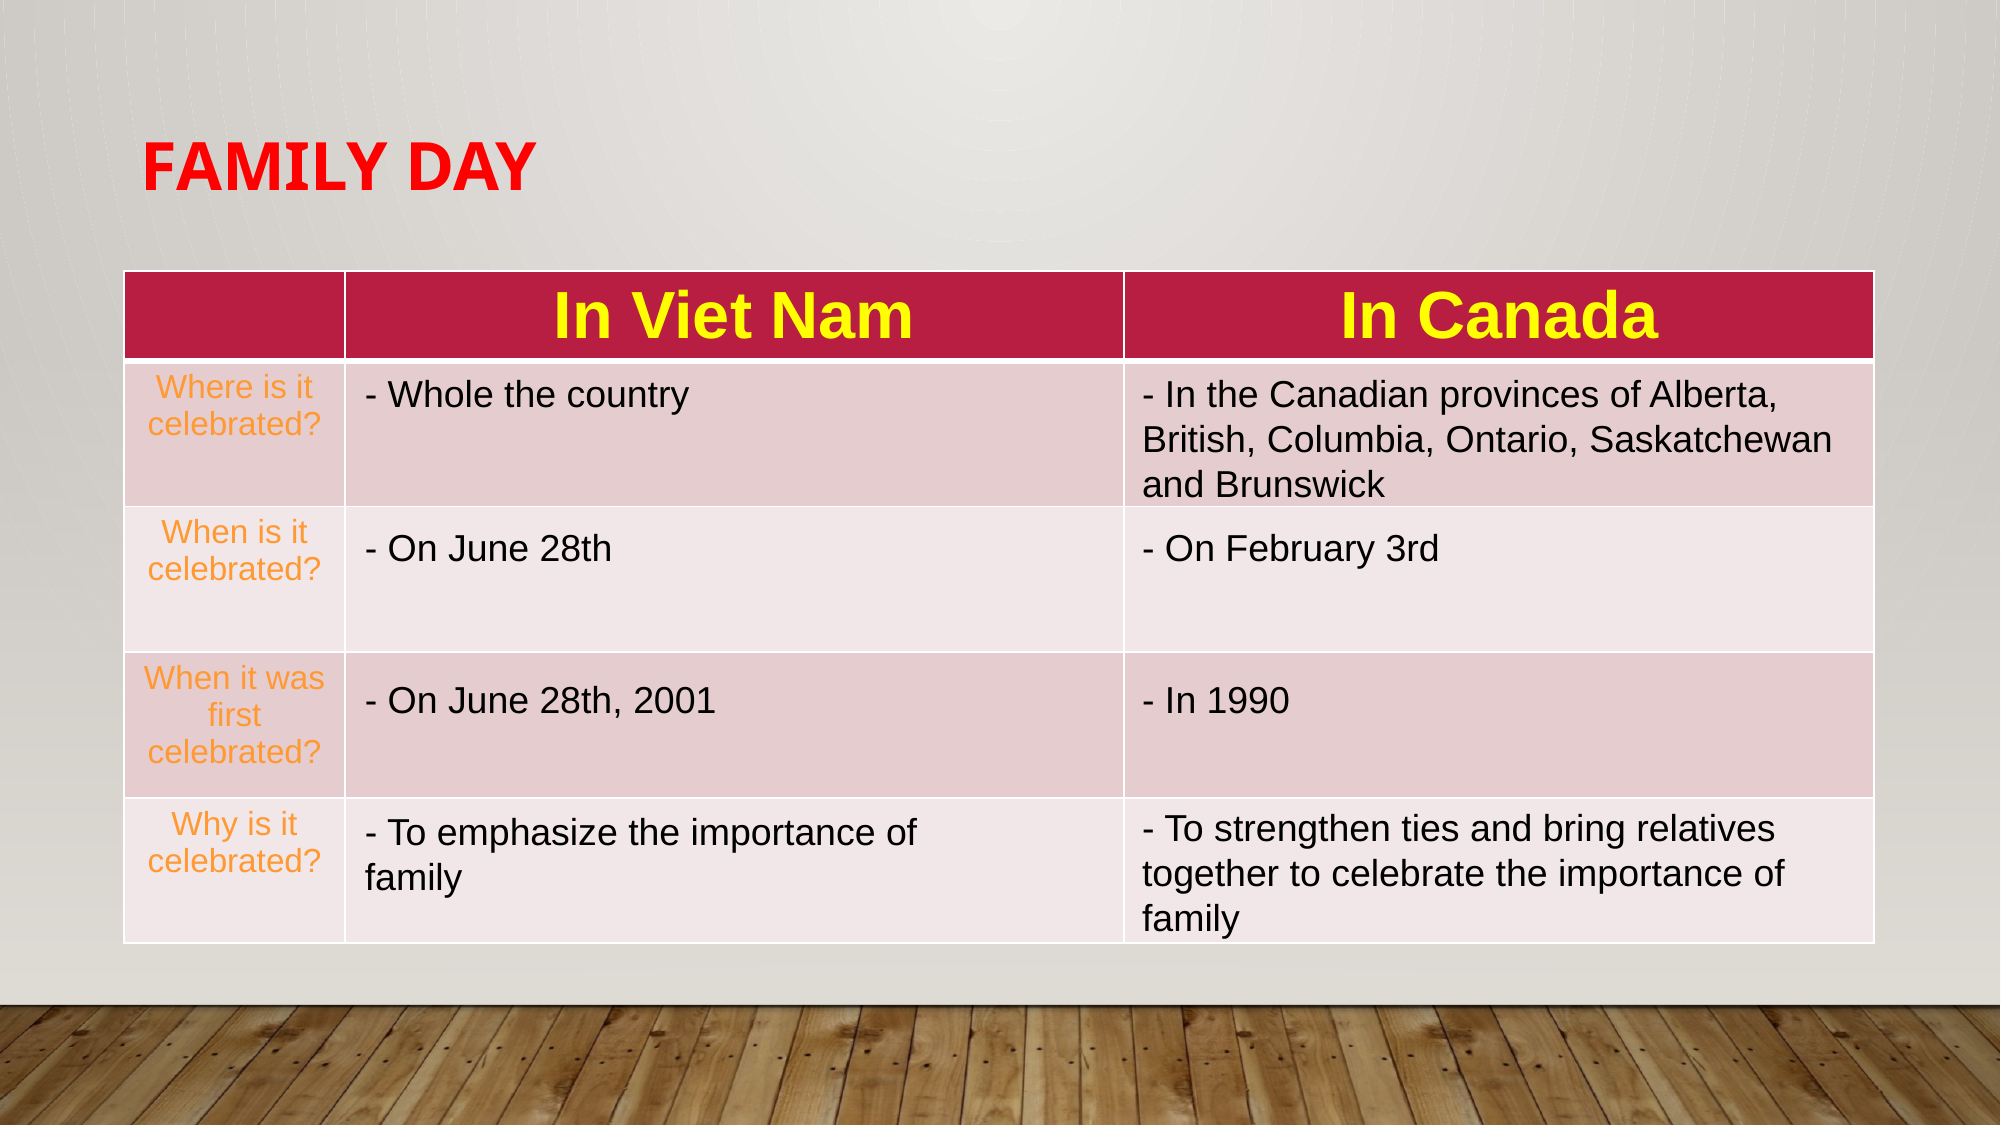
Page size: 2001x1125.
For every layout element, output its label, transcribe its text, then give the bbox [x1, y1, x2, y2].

text_box - On June 28th [349, 516, 736, 621]
text_box - To strengthen ties and bring relatives together to celebrate the importance of family [1127, 796, 1875, 947]
table_header [125, 272, 344, 358]
table_cell Why is it celebrated? [125, 799, 344, 942]
text_box - On June 28th, 2001 [350, 669, 989, 729]
table_cell [346, 799, 1123, 942]
picture [0, 1005, 2000, 1125]
title Family Day [125, 125, 1876, 271]
table_cell [346, 364, 1123, 506]
table_cell When it was first celebrated? [125, 653, 344, 797]
table_cell [346, 653, 1123, 797]
text_box - To emphasize the importance of family [350, 800, 989, 906]
table_cell When is it celebrated? [125, 507, 344, 651]
table_cell [346, 507, 1123, 651]
text_box - In the Canadian provinces of Alberta, British, Columbia, Ontario, Saskatchewan and Brunswick [1127, 363, 1875, 558]
table_cell Where is it celebrated? [125, 364, 344, 506]
text_box - Whole the country [349, 363, 749, 468]
table_cell [1125, 653, 1873, 797]
text_box - In 1990 [1127, 669, 1513, 729]
table_header In Canada [1125, 272, 1873, 358]
table_header In Viet Nam [346, 272, 1123, 358]
text_box - On February 3rd [1127, 516, 1513, 621]
table_cell [1125, 507, 1873, 651]
